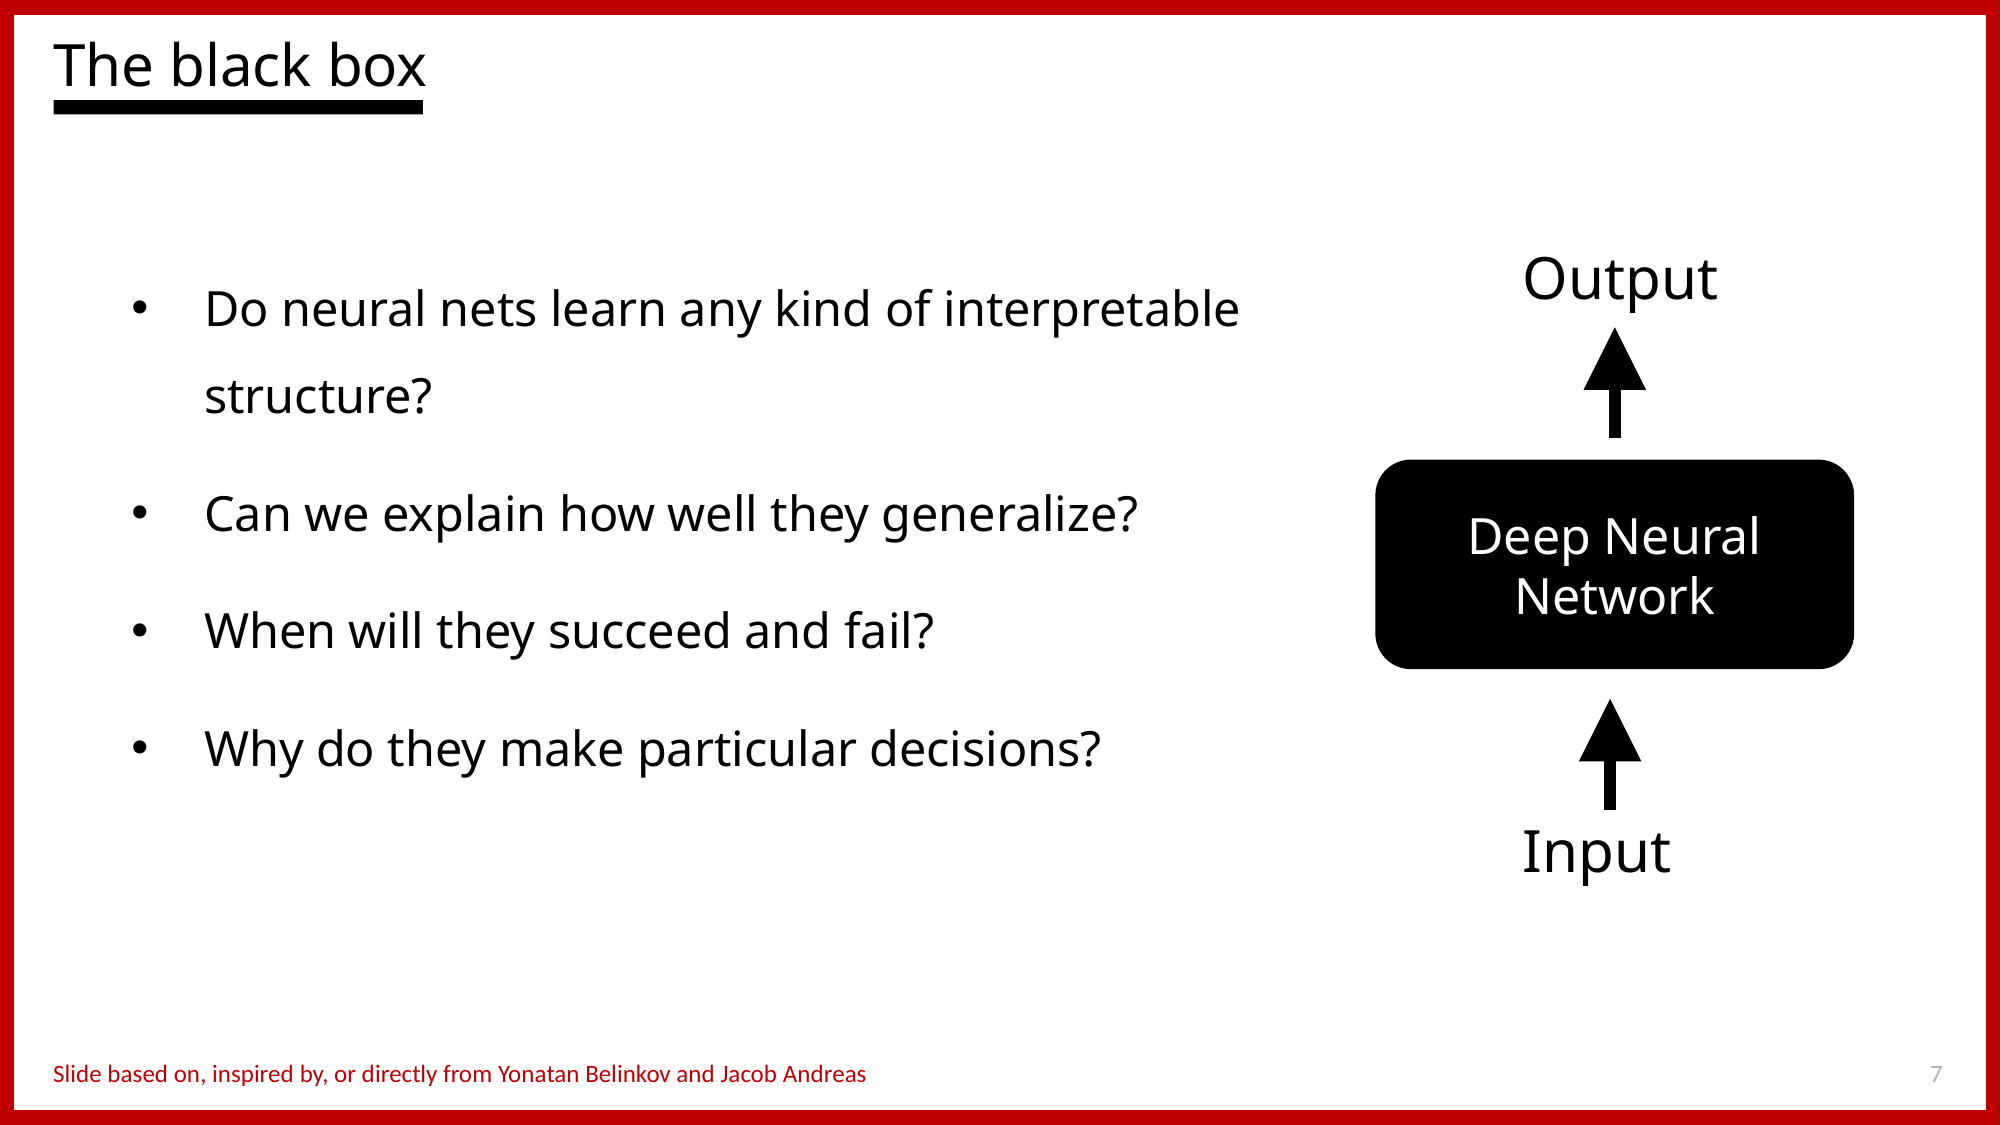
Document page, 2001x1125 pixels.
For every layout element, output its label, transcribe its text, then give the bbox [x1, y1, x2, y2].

text_box Input [1507, 814, 1708, 904]
text_box Slide based on, inspired by, or directly from Yonatan Belinkov and Jacob Andreas [38, 1049, 1000, 1095]
text_box Do neural nets learn any kind of interpretable structure? Can we explain how well they generalize? When will they succeed and fail? Why do they make particular decisions? [116, 241, 1303, 787]
text_box Deep Neural Network [1375, 459, 1855, 670]
text_box Output [1507, 241, 1777, 326]
slide_number 7 [1507, 1042, 1958, 1103]
text_box The black box [38, 28, 657, 132]
